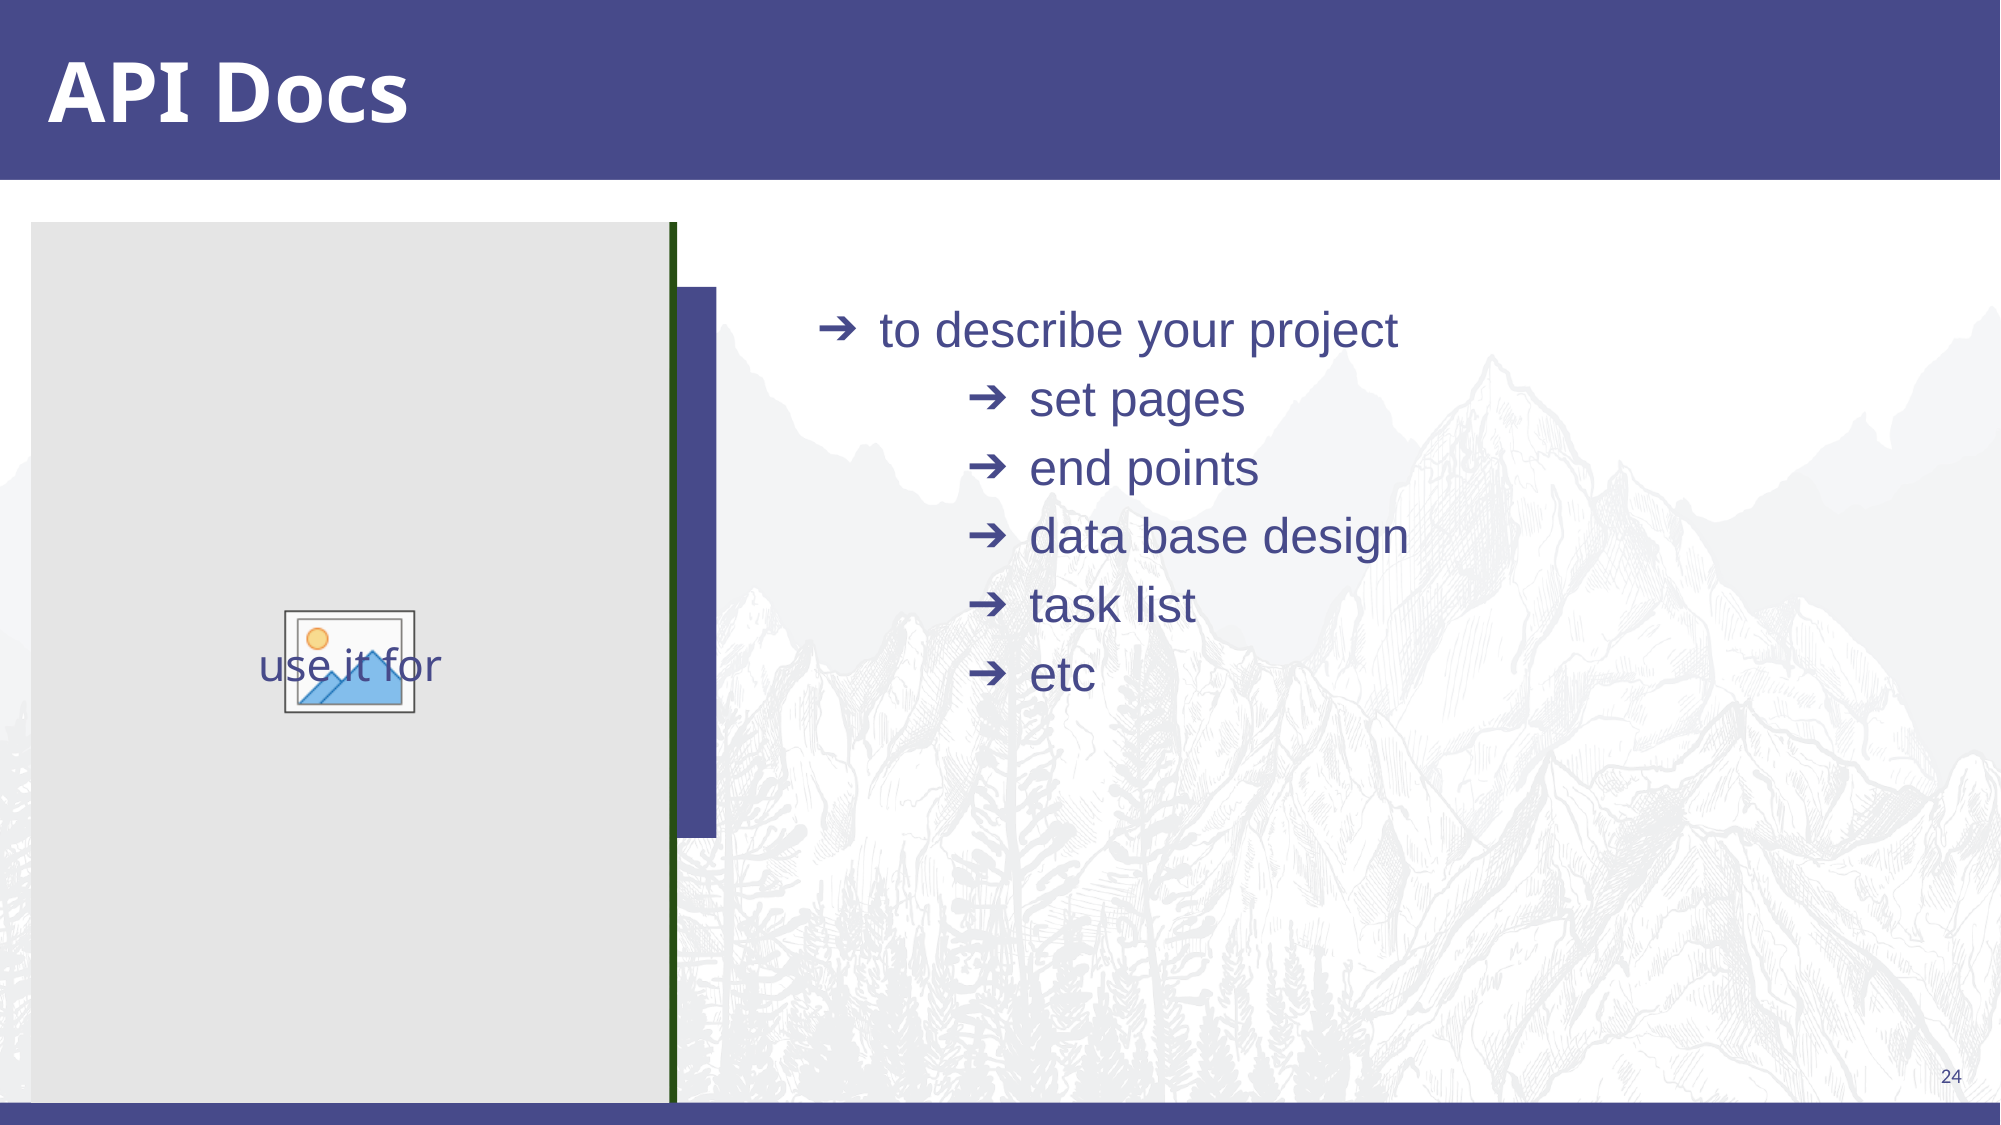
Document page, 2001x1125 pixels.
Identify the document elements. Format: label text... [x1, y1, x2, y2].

title API Docs [31, 16, 1591, 162]
list to describe your project set pages end points data base design task list etc [786, 222, 1968, 1047]
picture [30, 222, 670, 1103]
slide_number 24 [1897, 1049, 1968, 1101]
